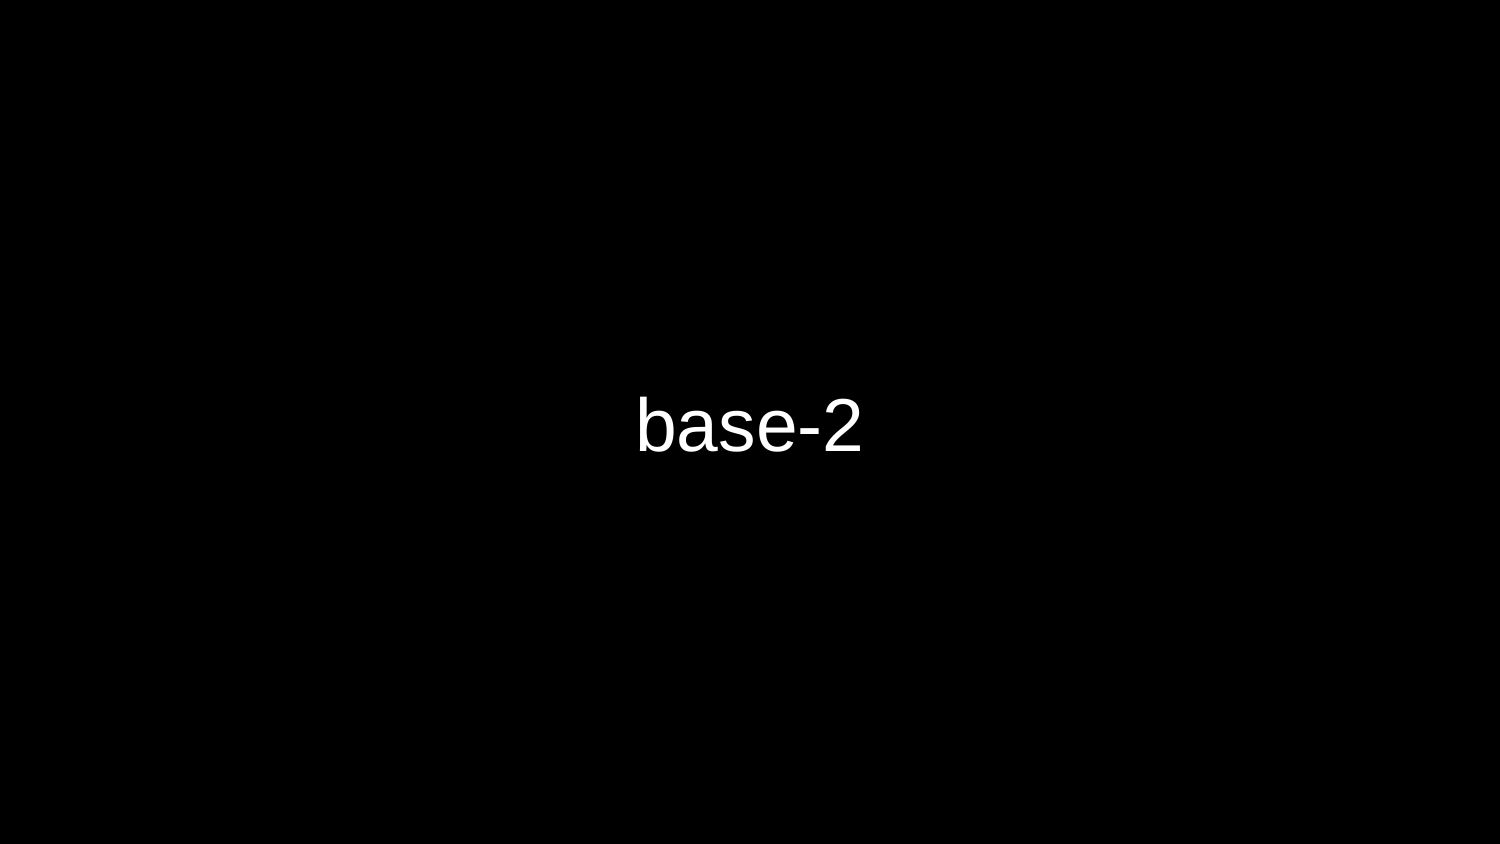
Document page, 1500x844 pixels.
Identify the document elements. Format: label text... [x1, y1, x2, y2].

title base-2 [51, 352, 1449, 491]
